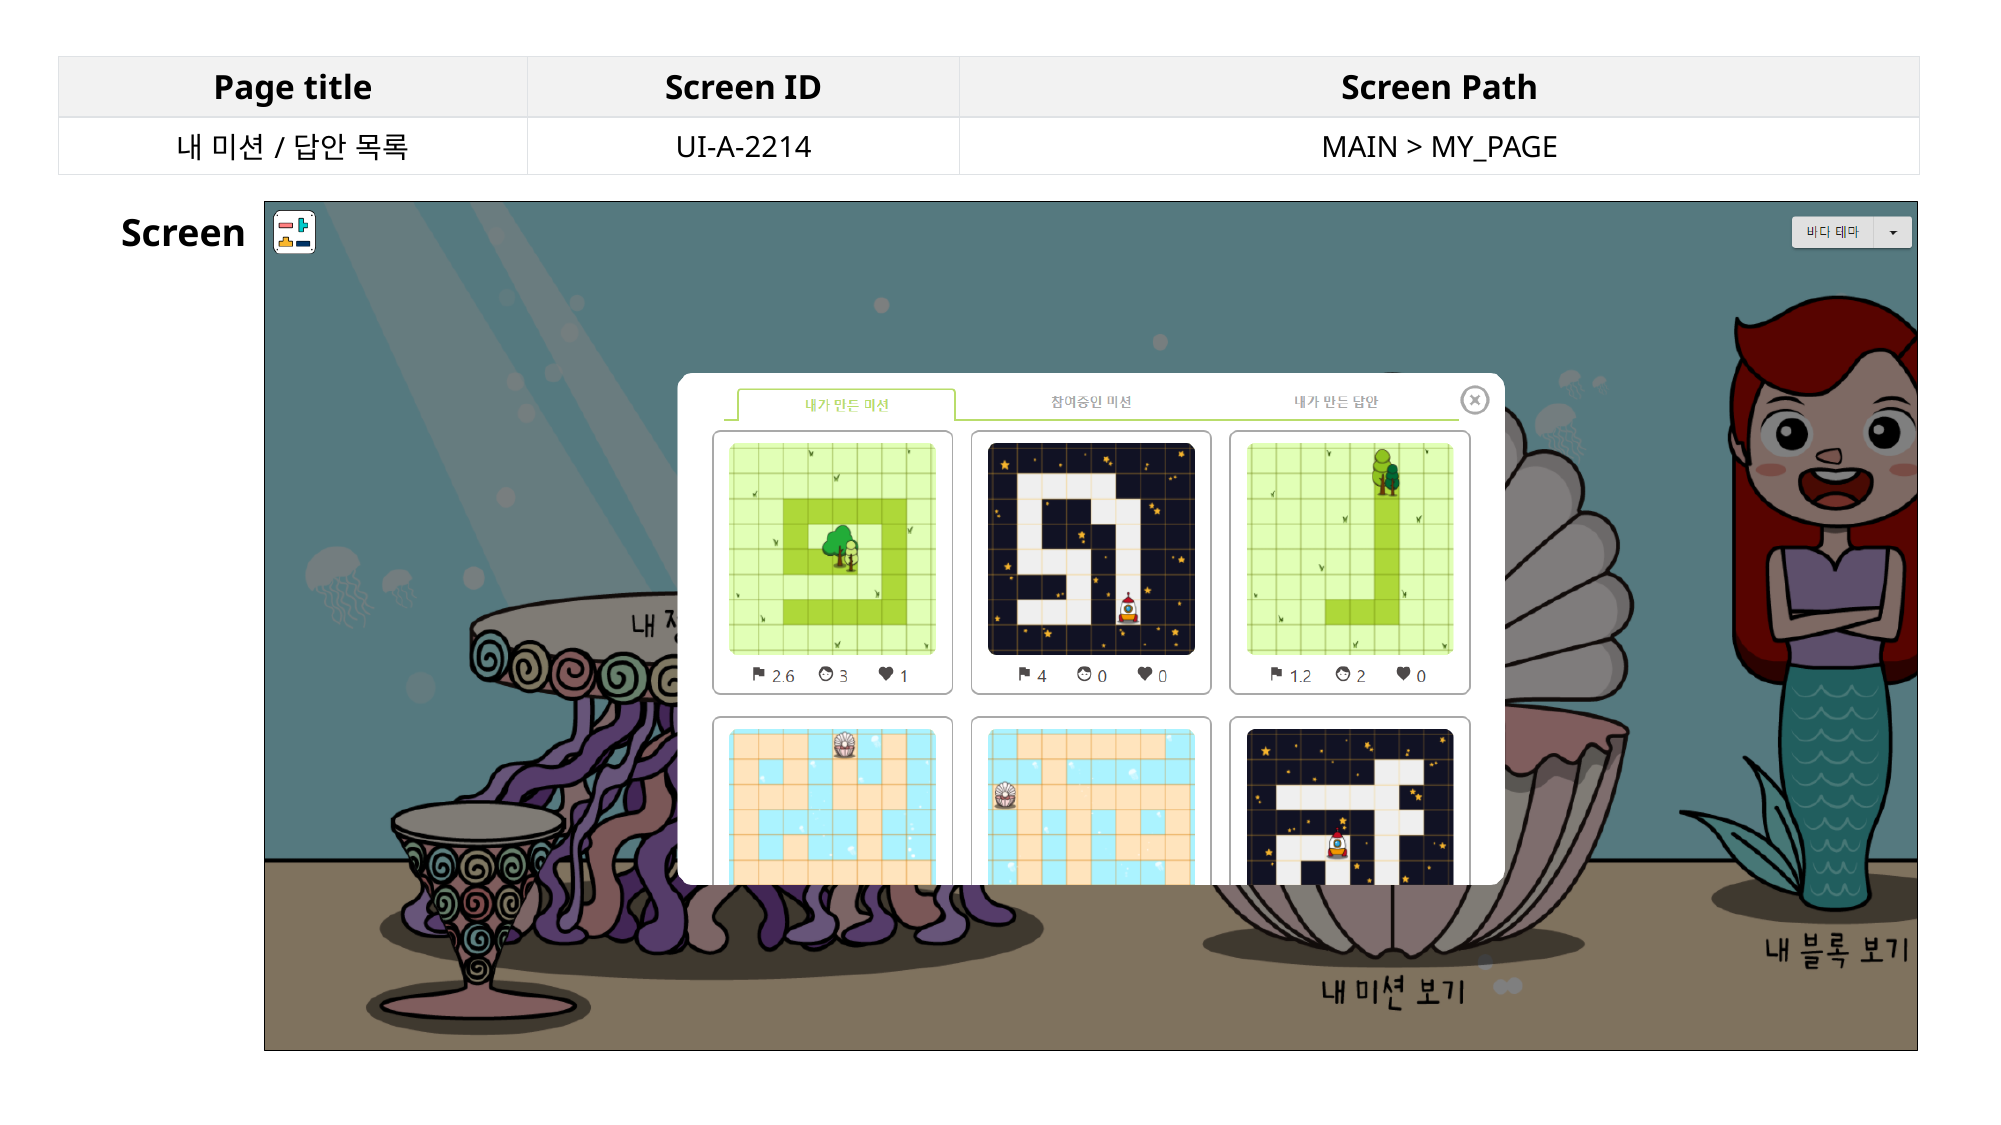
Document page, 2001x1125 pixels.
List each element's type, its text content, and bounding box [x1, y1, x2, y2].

table_cell UI-A-2214 [528, 118, 959, 174]
table_header Page title [59, 57, 527, 116]
text_box Screen [106, 201, 264, 261]
table_header Screen ID [528, 57, 959, 116]
table_cell MAIN > MY_PAGE [960, 118, 1919, 174]
table_header Screen Path [960, 57, 1919, 116]
table_cell 내 미션/답안 목록 [59, 118, 527, 174]
picture [264, 201, 1917, 1050]
